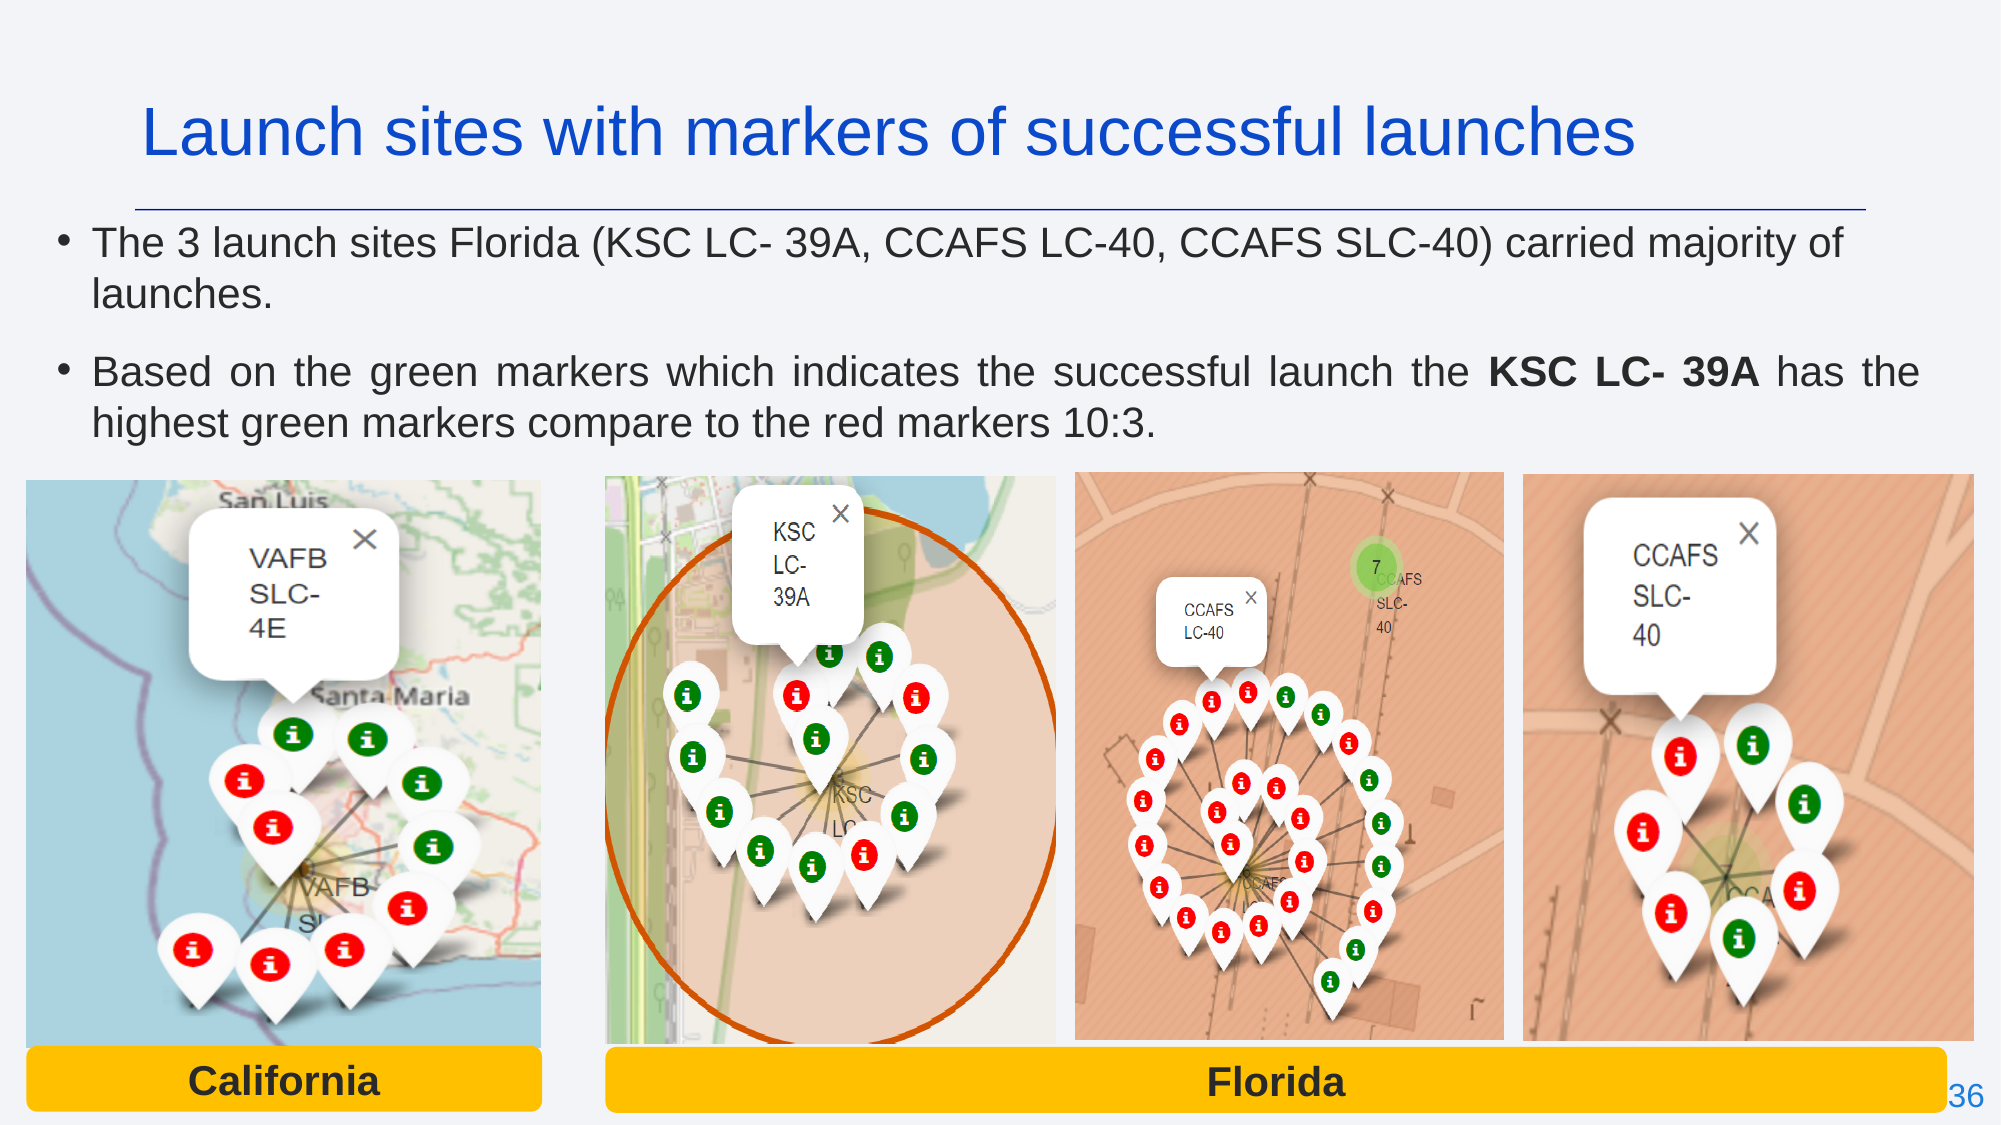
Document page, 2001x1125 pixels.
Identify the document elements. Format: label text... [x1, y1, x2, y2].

list The 3 launch sites Florida (KSC LC- 39A, CCAFS LC-40, CCAFS SLC-40) carried majority of launches. Based on the green markers which indicates the successful launch the KSC LC- 39A has the highest green markers compare to the red markers 10:3. [41, 207, 1936, 455]
text_box Florida [605, 1046, 1948, 1113]
slide_number ‹#› [1550, 1060, 2000, 1125]
picture [0, 0, 2001, 1125]
text_box Launch sites with markers of successful launches [126, 88, 1852, 179]
text_box California [26, 1055, 543, 1112]
